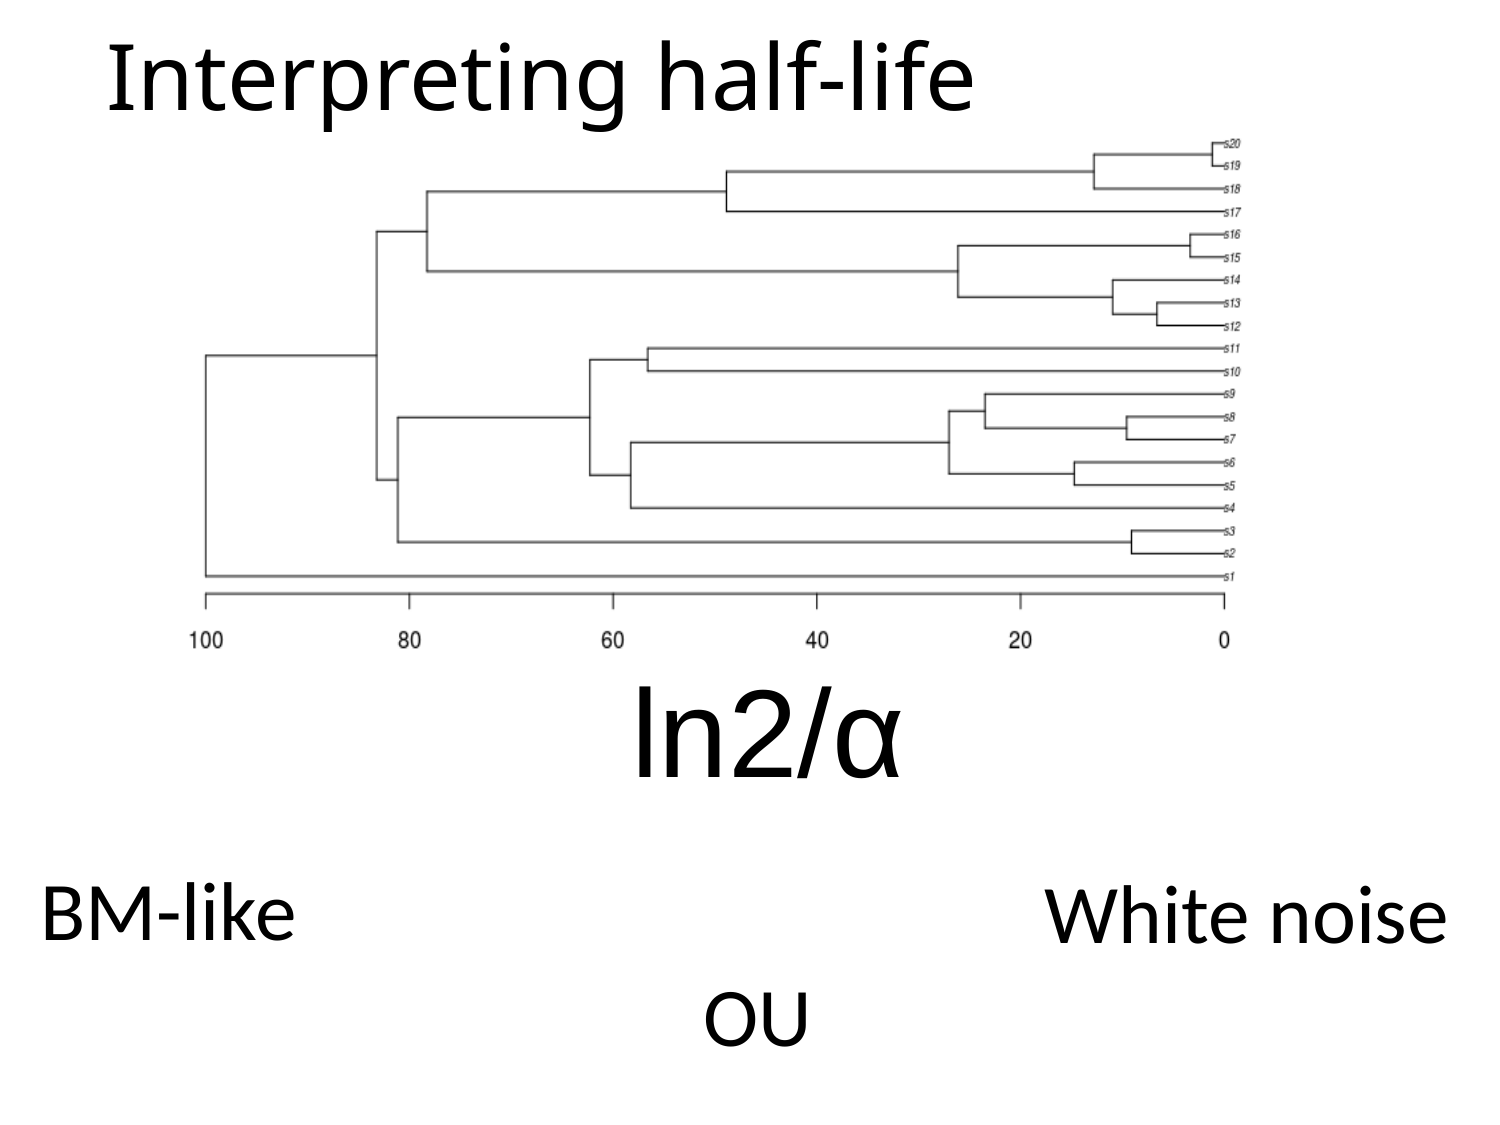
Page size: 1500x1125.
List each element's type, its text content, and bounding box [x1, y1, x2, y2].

text_box OU [511, 956, 1003, 1071]
text_box BM-like [25, 849, 401, 965]
text_box White noise [1029, 852, 1500, 968]
title Interpreting half-life [91, 0, 1386, 189]
picture [58, 3, 1386, 747]
text_box ln2/α [616, 747, 920, 811]
